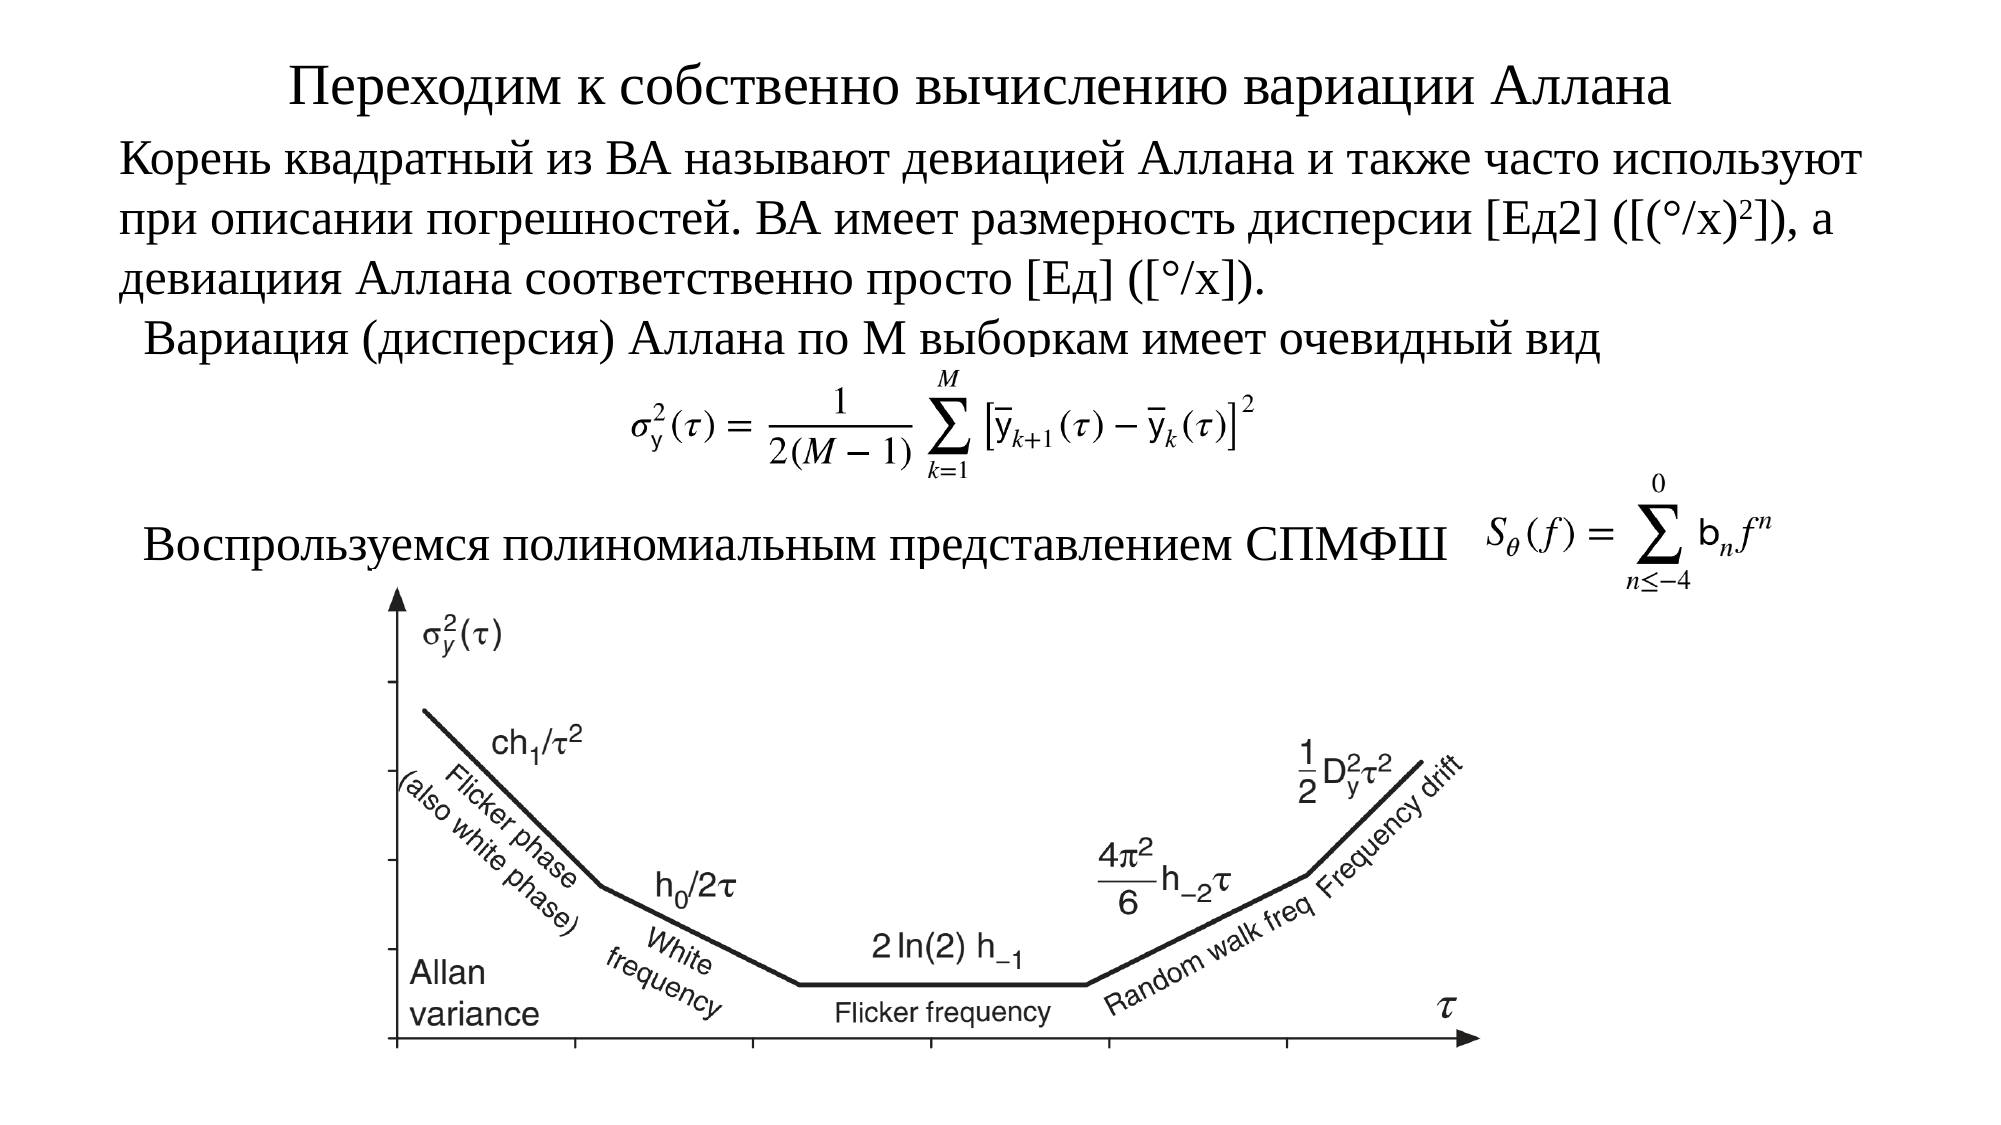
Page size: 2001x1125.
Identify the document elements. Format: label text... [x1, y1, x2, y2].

picture [618, 357, 1278, 491]
text_box Переходим к собственно вычислению вариации Аллана [273, 38, 1689, 116]
text_box Корень квадратный из ВА называют девиацией Аллана и также часто используют при описании погрешностей. ВА имеет размерность дисперсии [Ед2] ([(°/x)2]), а девиациия Аллана соответственно просто [Ед] ([°/x]). [104, 116, 1930, 312]
picture [372, 463, 1803, 1061]
text_box Вариация (дисперсия) Аллана по M выборкам имеет очевидный вид [128, 312, 1629, 372]
text_box Воспрользуемся полиномиальным представлением СПМФШ [128, 503, 1470, 579]
